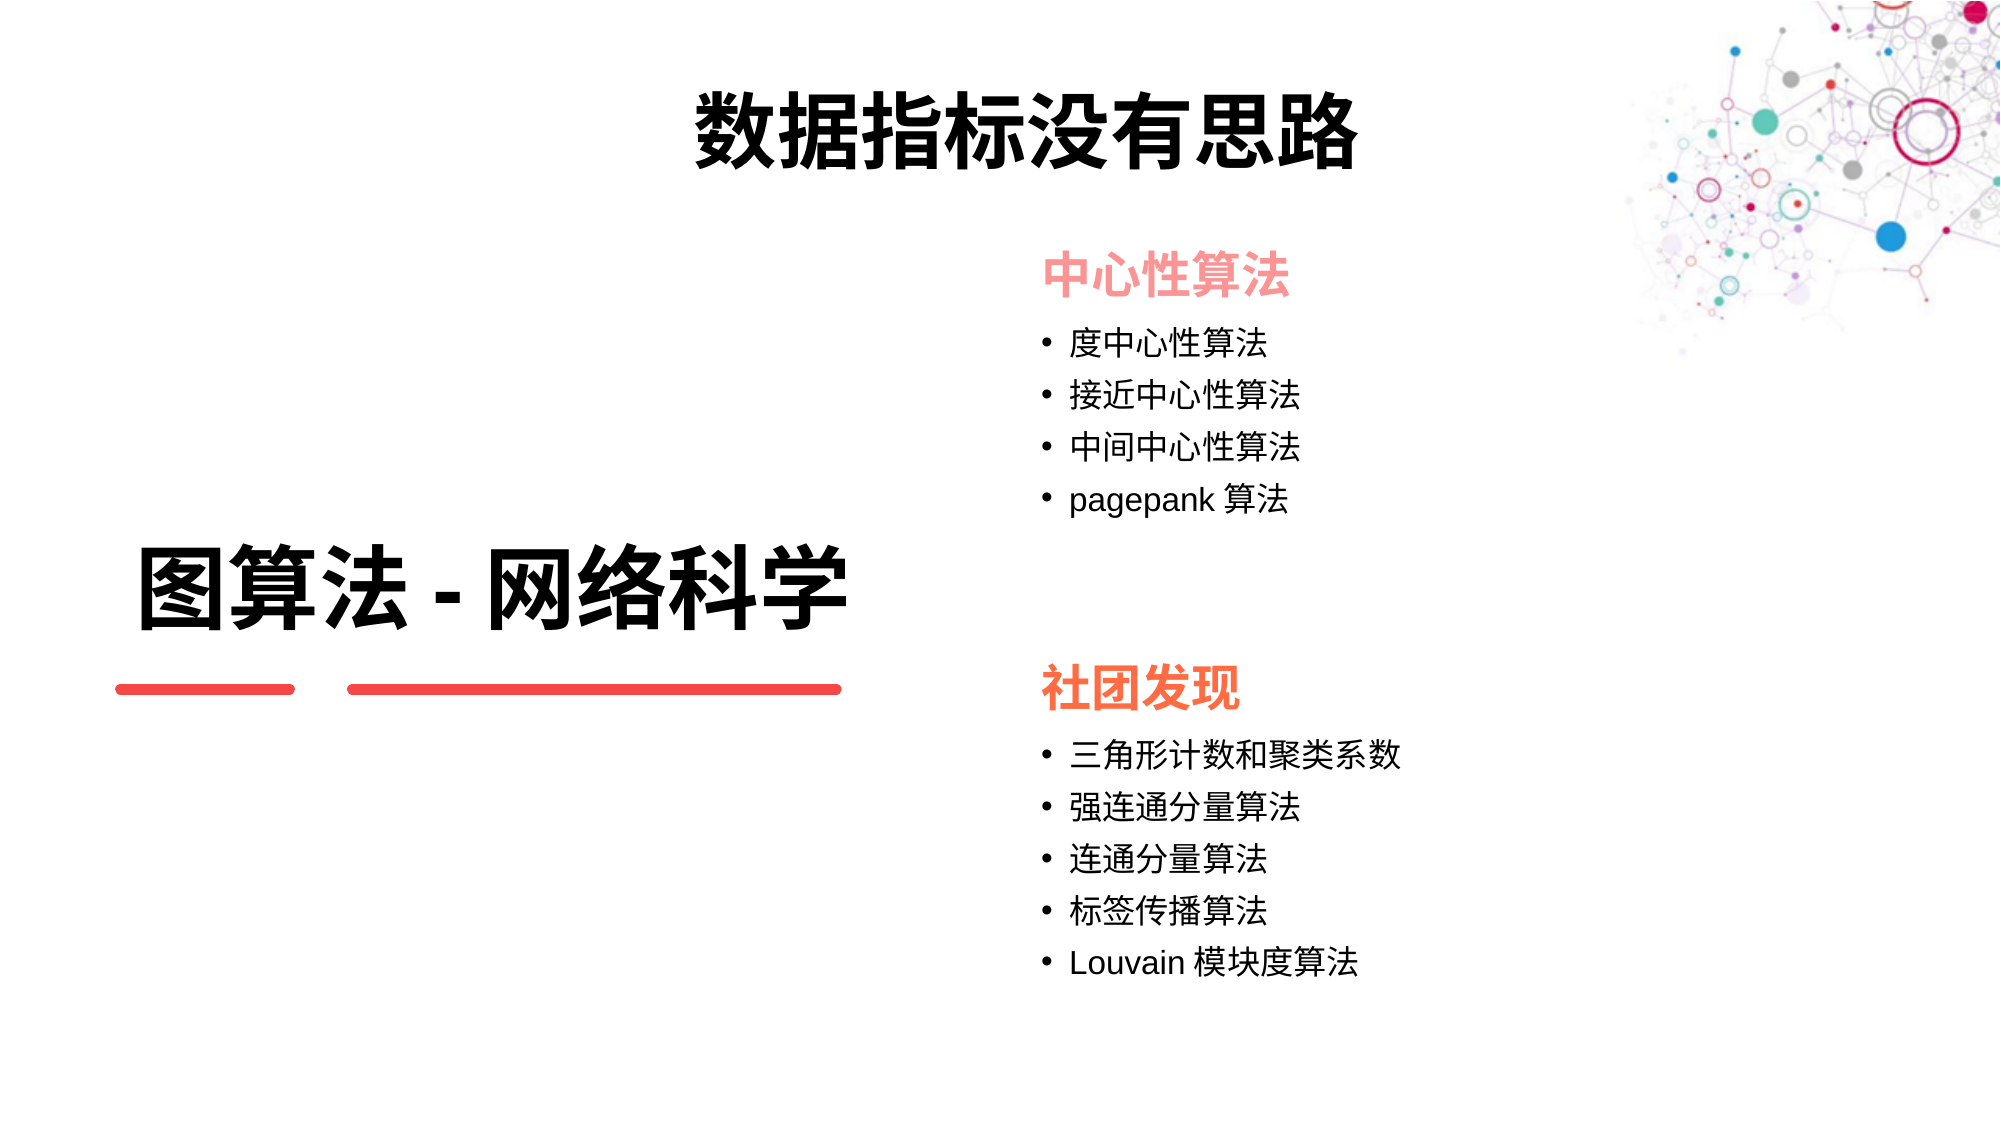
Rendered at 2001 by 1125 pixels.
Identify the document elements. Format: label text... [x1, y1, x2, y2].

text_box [120, 522, 891, 690]
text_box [1026, 236, 1685, 524]
picture [0, 1, 2000, 1124]
text_box 数据指标没有思路 [164, 20, 1890, 238]
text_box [1026, 648, 1685, 994]
